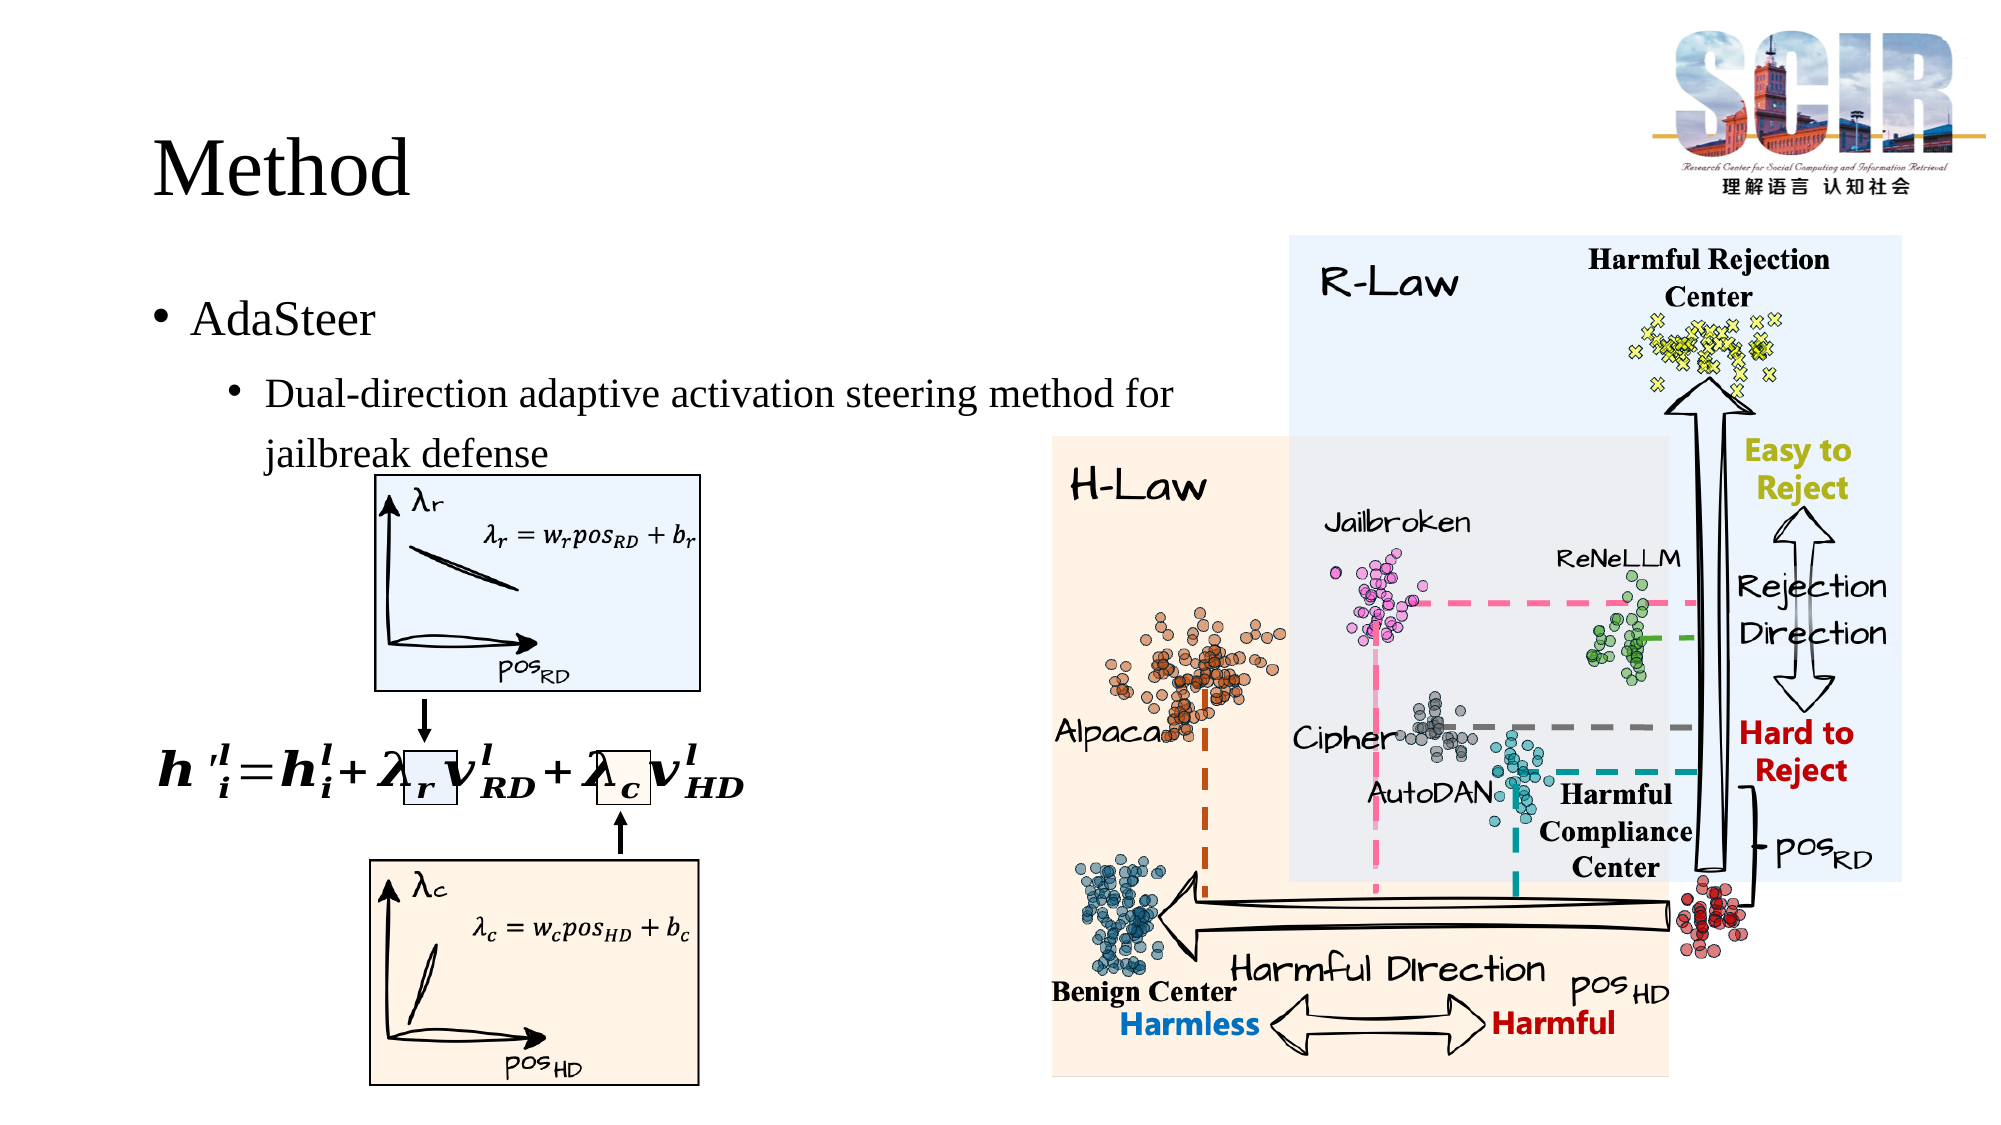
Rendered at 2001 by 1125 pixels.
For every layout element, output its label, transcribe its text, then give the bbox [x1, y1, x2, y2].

title Method [137, 59, 1863, 278]
picture [916, 230, 1938, 1078]
picture [1652, 11, 1986, 212]
picture [374, 473, 706, 693]
list AdaSteer Dual-direction adaptive activation steering method for jailbreak defense [137, 278, 1245, 998]
picture [368, 859, 700, 1086]
